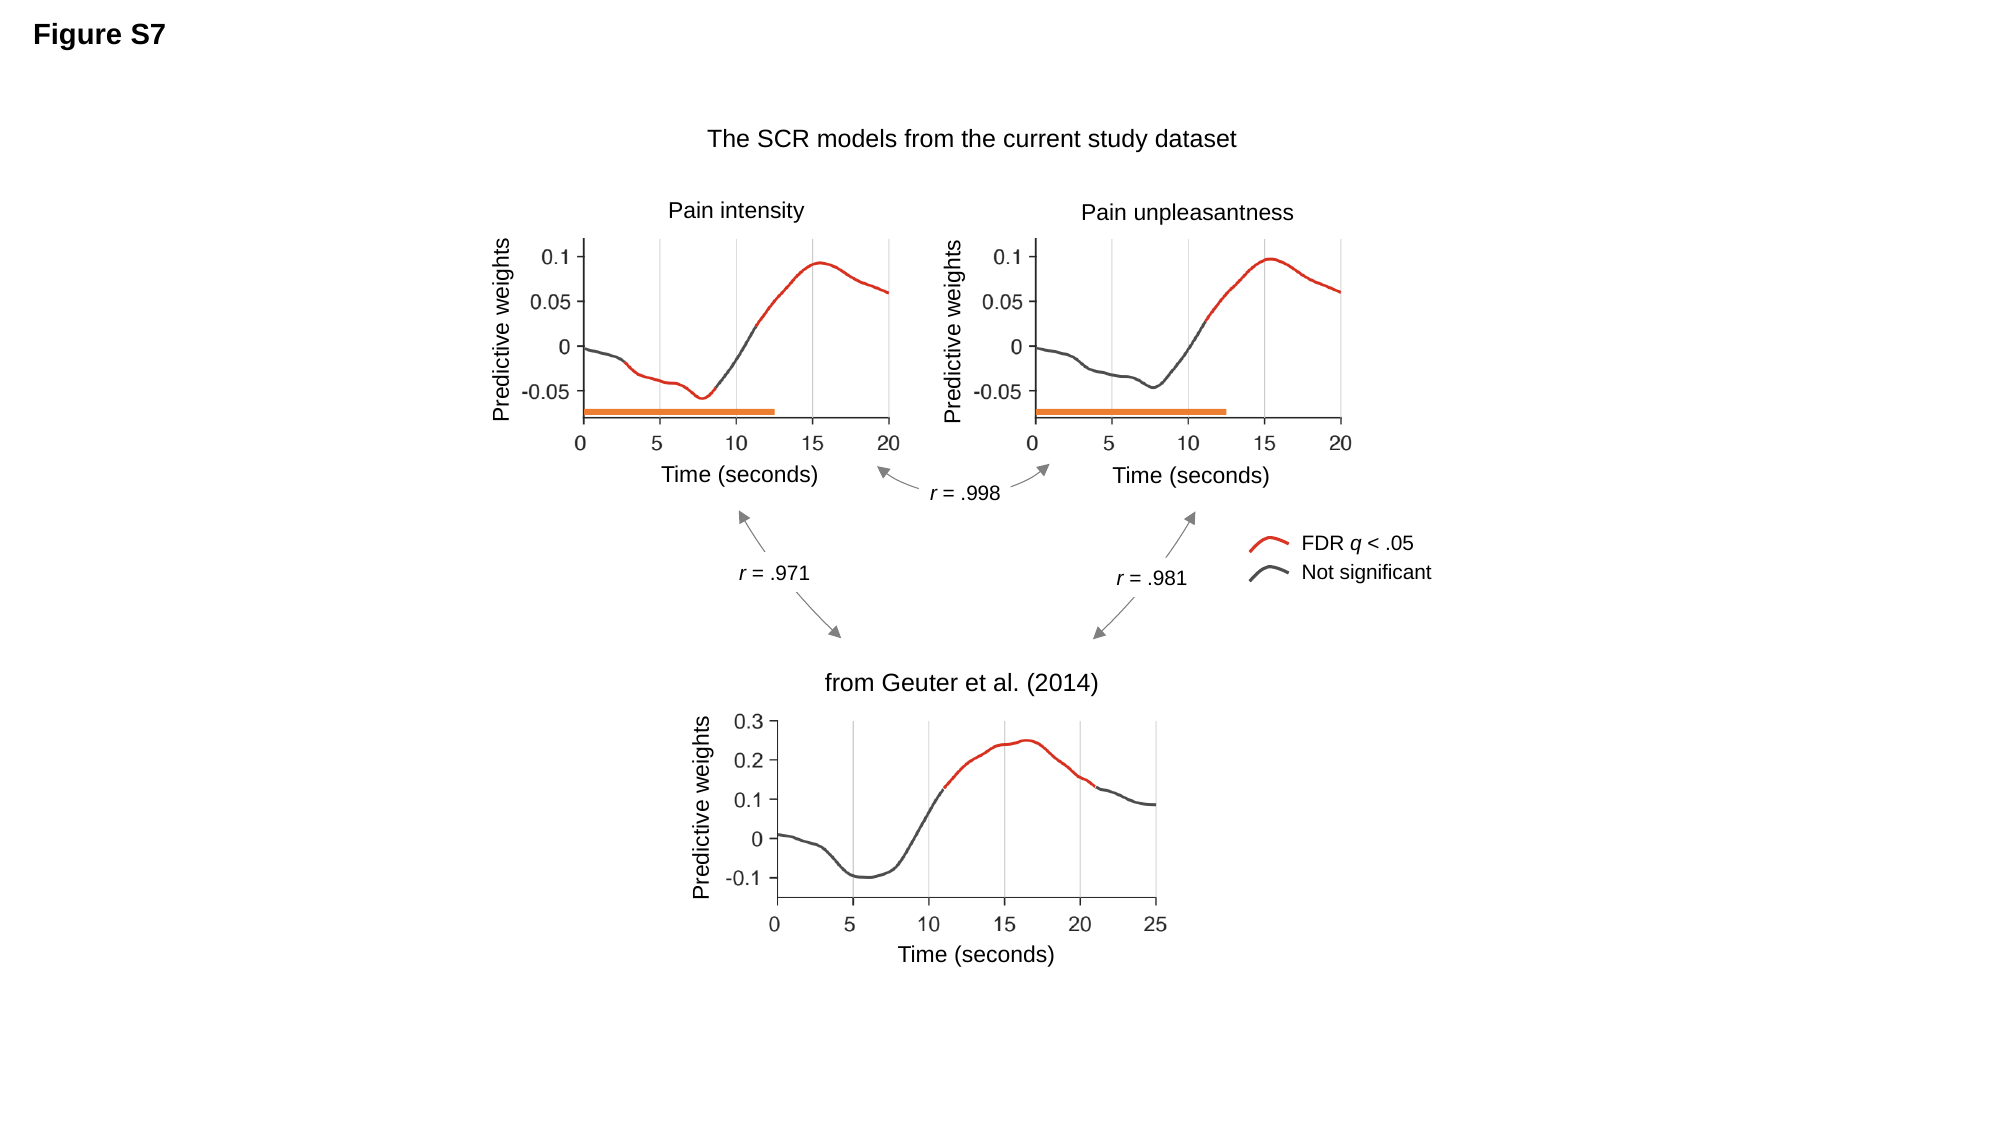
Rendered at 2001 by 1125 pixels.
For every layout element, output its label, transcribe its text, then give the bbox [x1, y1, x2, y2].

text_box Figure S7 [18, 8, 182, 58]
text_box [478, 115, 1448, 976]
